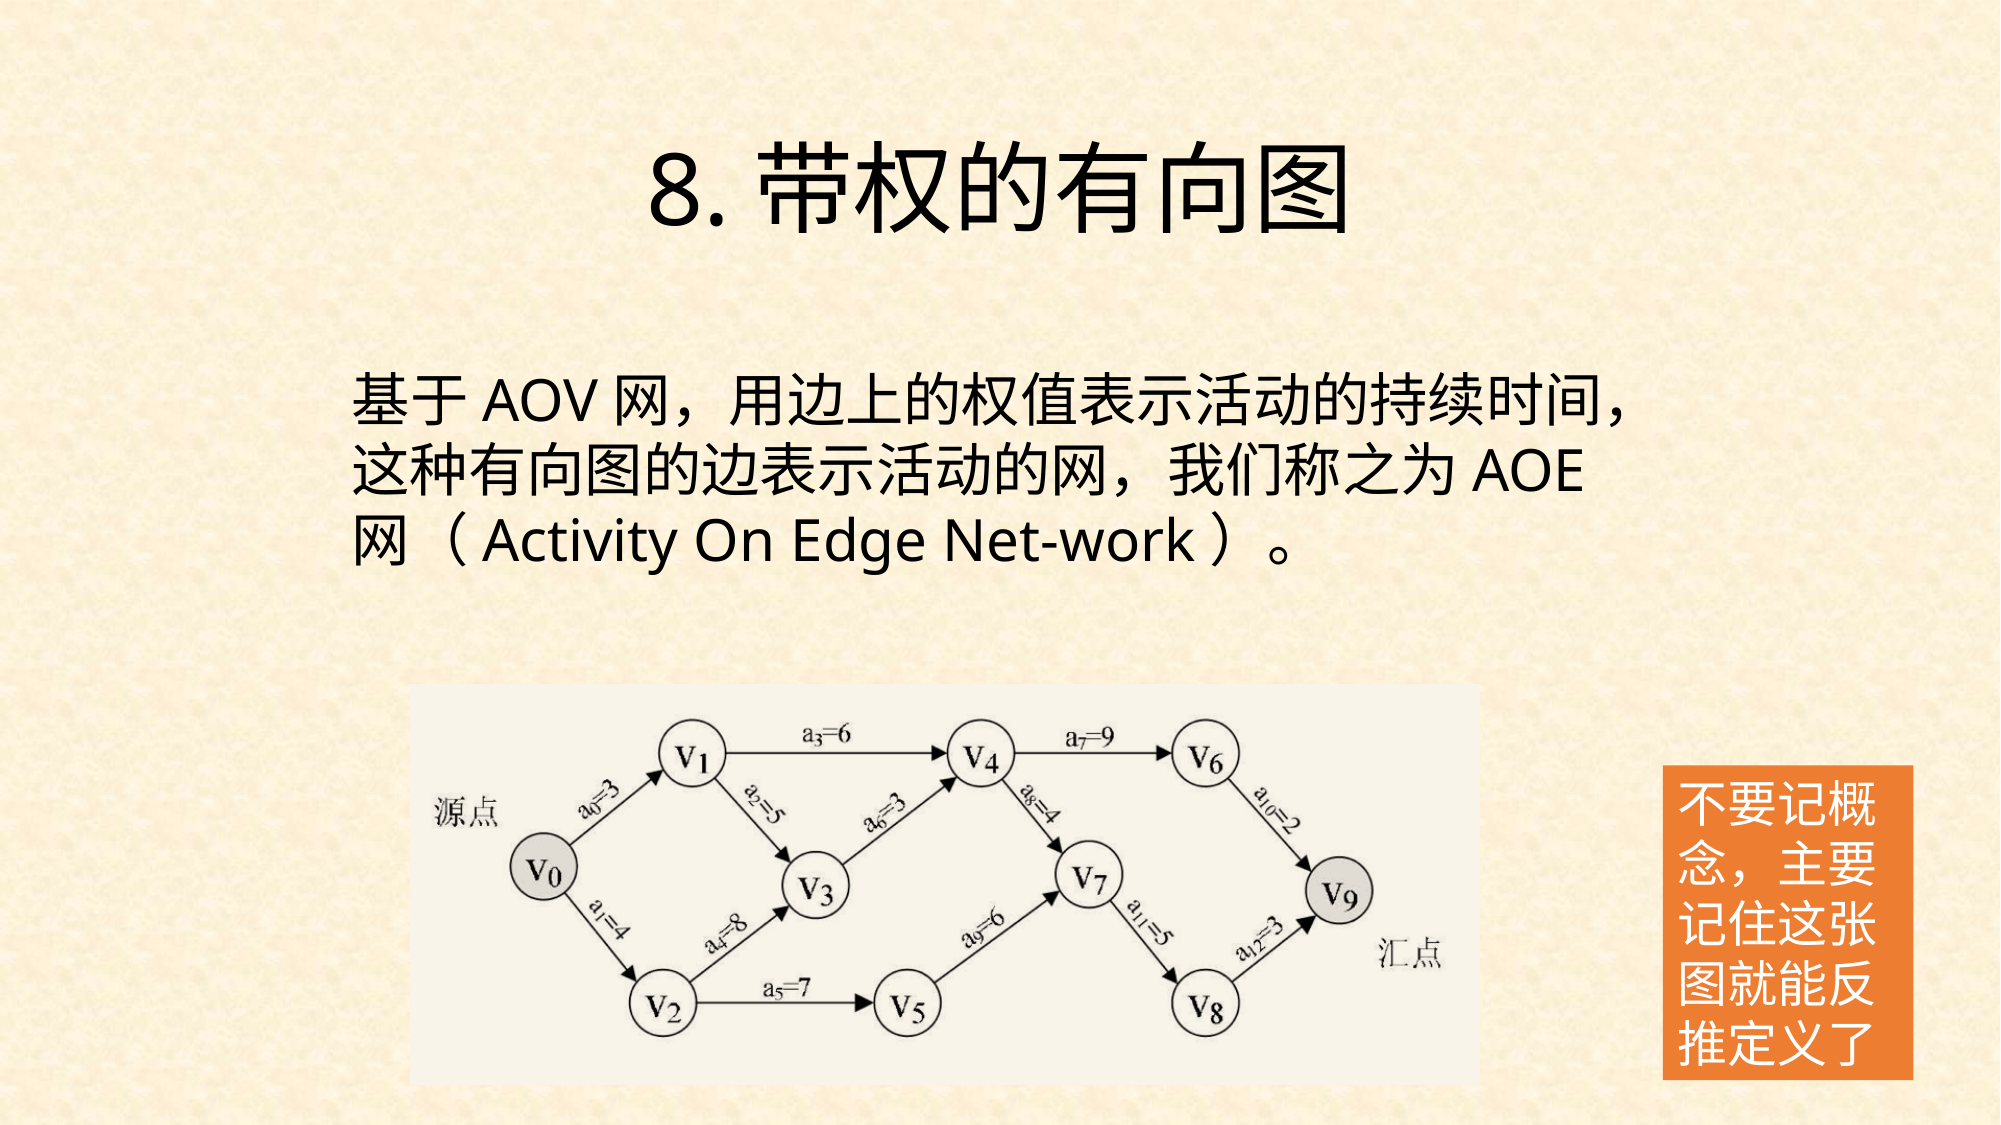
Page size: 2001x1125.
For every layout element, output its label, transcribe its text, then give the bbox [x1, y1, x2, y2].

text_box 8.带权的有向图 [336, 117, 1663, 253]
text_box 基于AOV网，用边上的权值表示活动的持续时间，这种有向图的边表示活动的网，我们称之为AOE网（Activity On Edge Net-work）。 [337, 355, 1664, 581]
picture [0, 0, 2001, 1125]
text_box 不要记概念，主要记住这张图就能反推定义了 [1662, 765, 1914, 1081]
